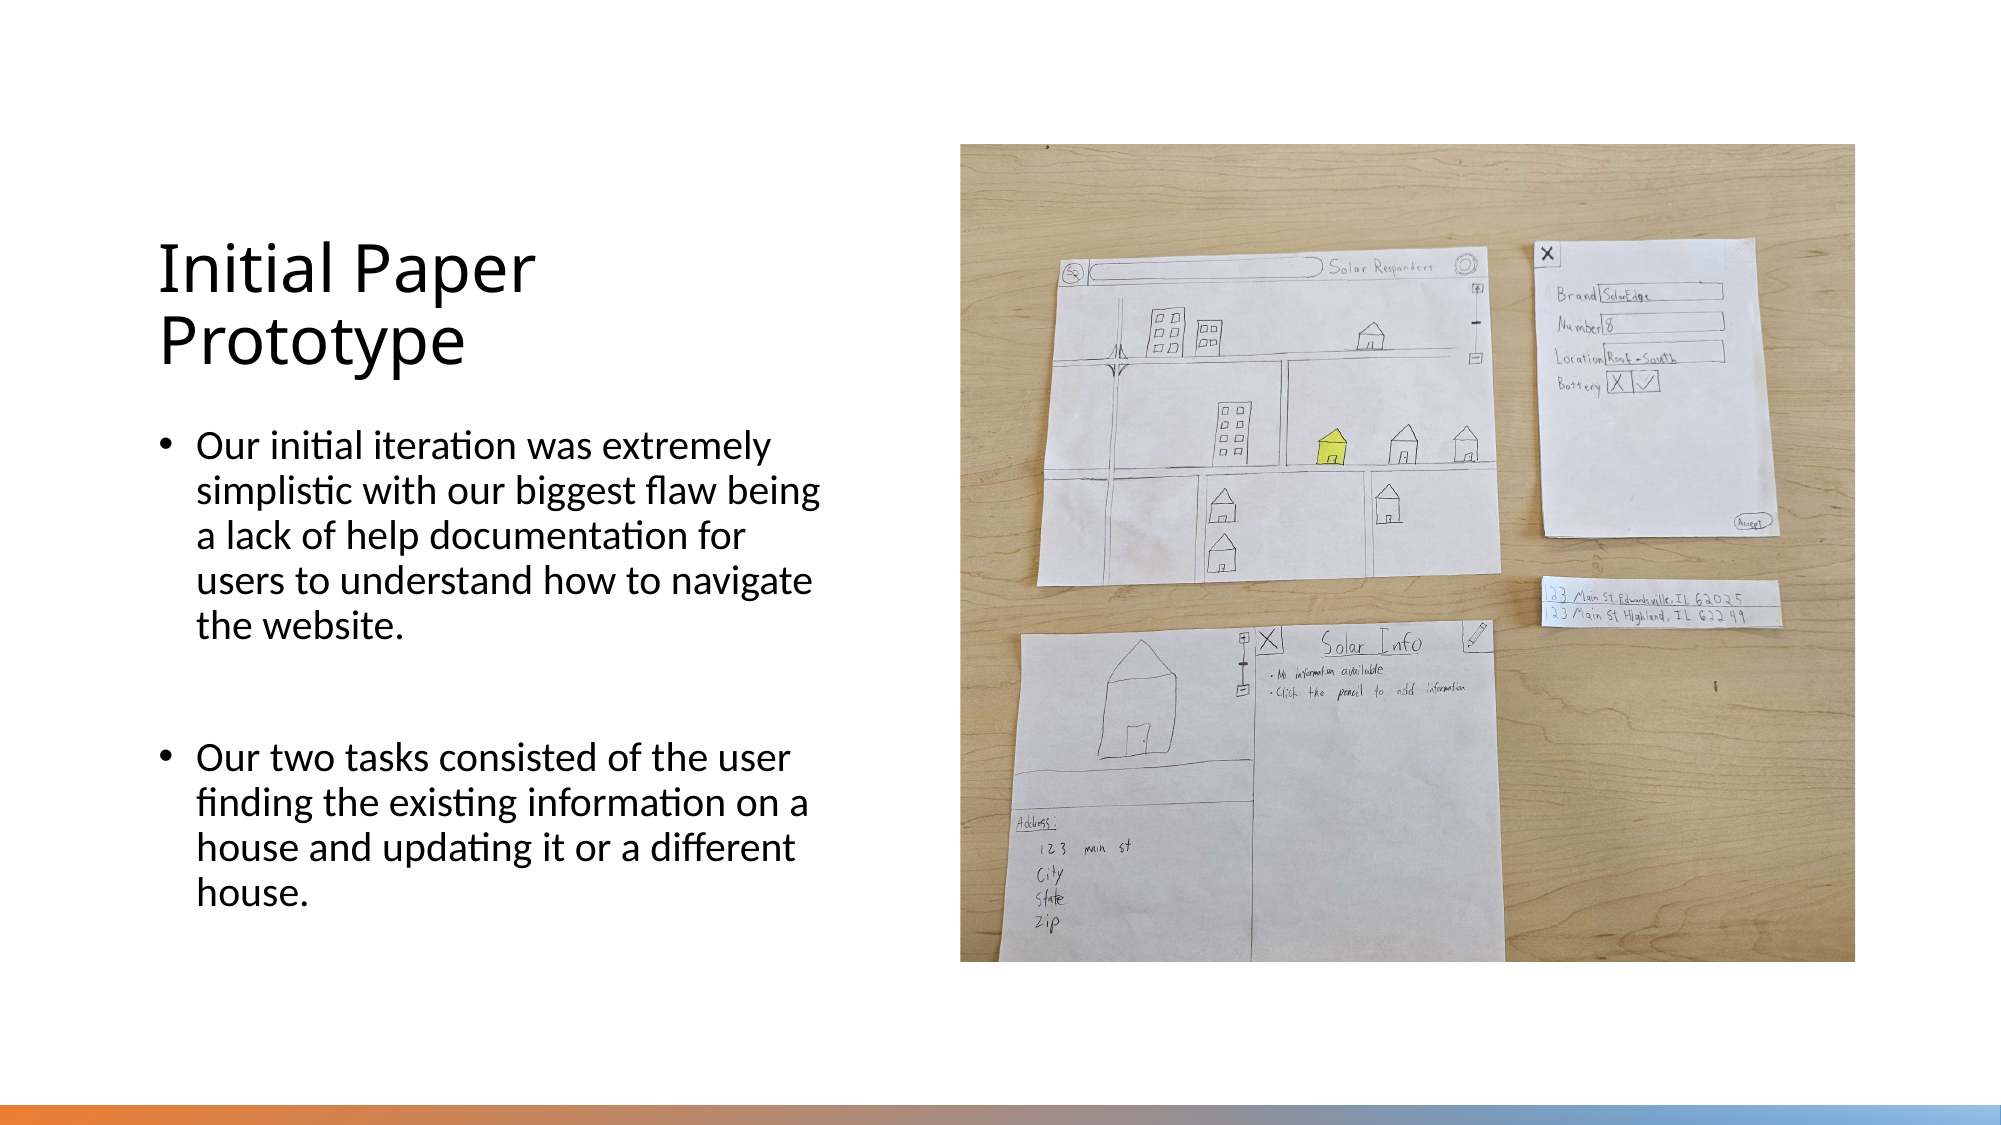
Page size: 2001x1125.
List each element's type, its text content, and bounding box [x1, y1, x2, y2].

list Our initial iteration was extremely simplistic with our biggest flaw being a lack of help documentation for users to understand how to navigate the website. Our two tasks consisted of the user finding the existing information on a house and updating it or a different house. [143, 415, 839, 982]
picture [960, 105, 1856, 1001]
title Initial Paper Prototype [143, 121, 839, 387]
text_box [0, 1105, 2000, 1125]
